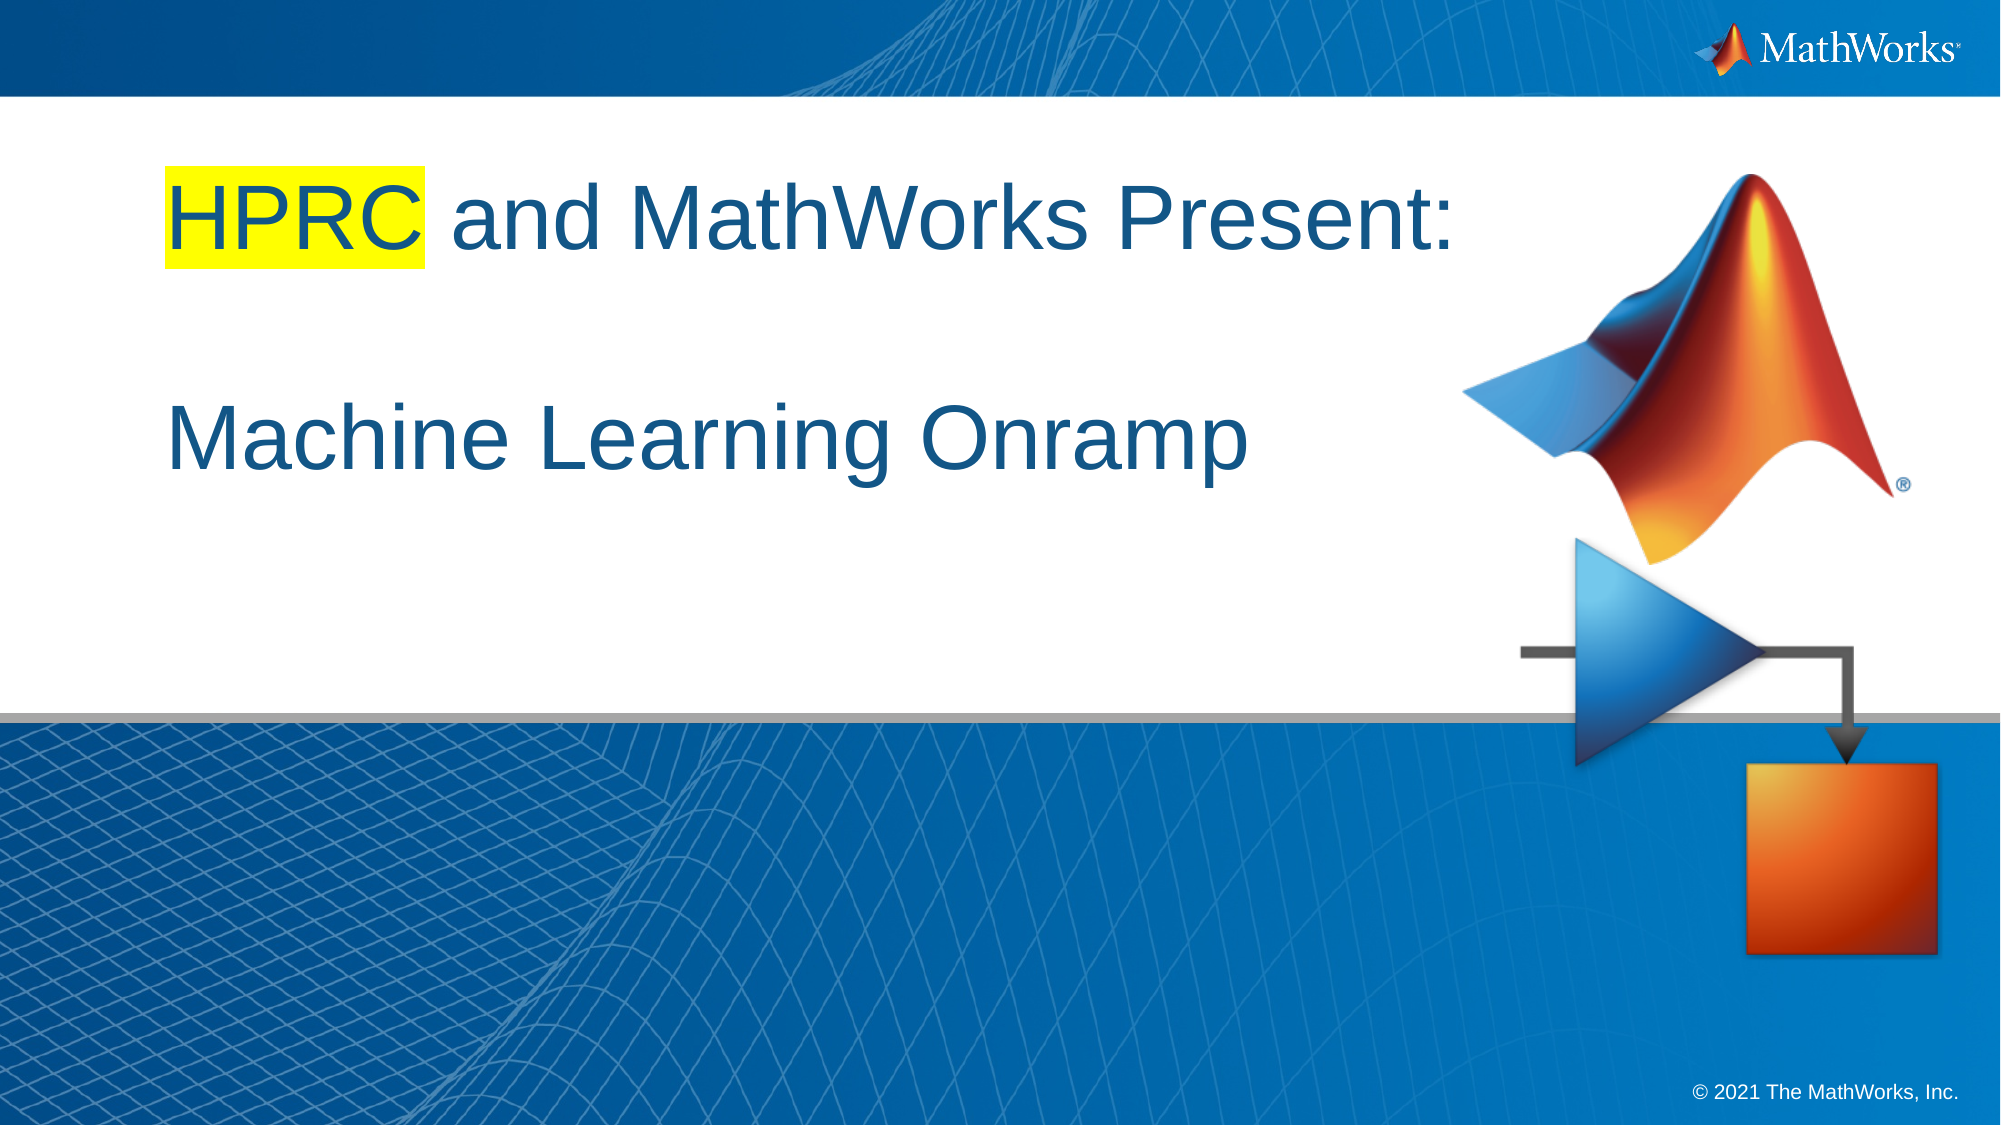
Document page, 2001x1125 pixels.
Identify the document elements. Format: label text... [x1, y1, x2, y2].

title HPRC and MathWorks Present: Machine Learning Onramp [150, 149, 1850, 450]
picture [0, 0, 2001, 1125]
